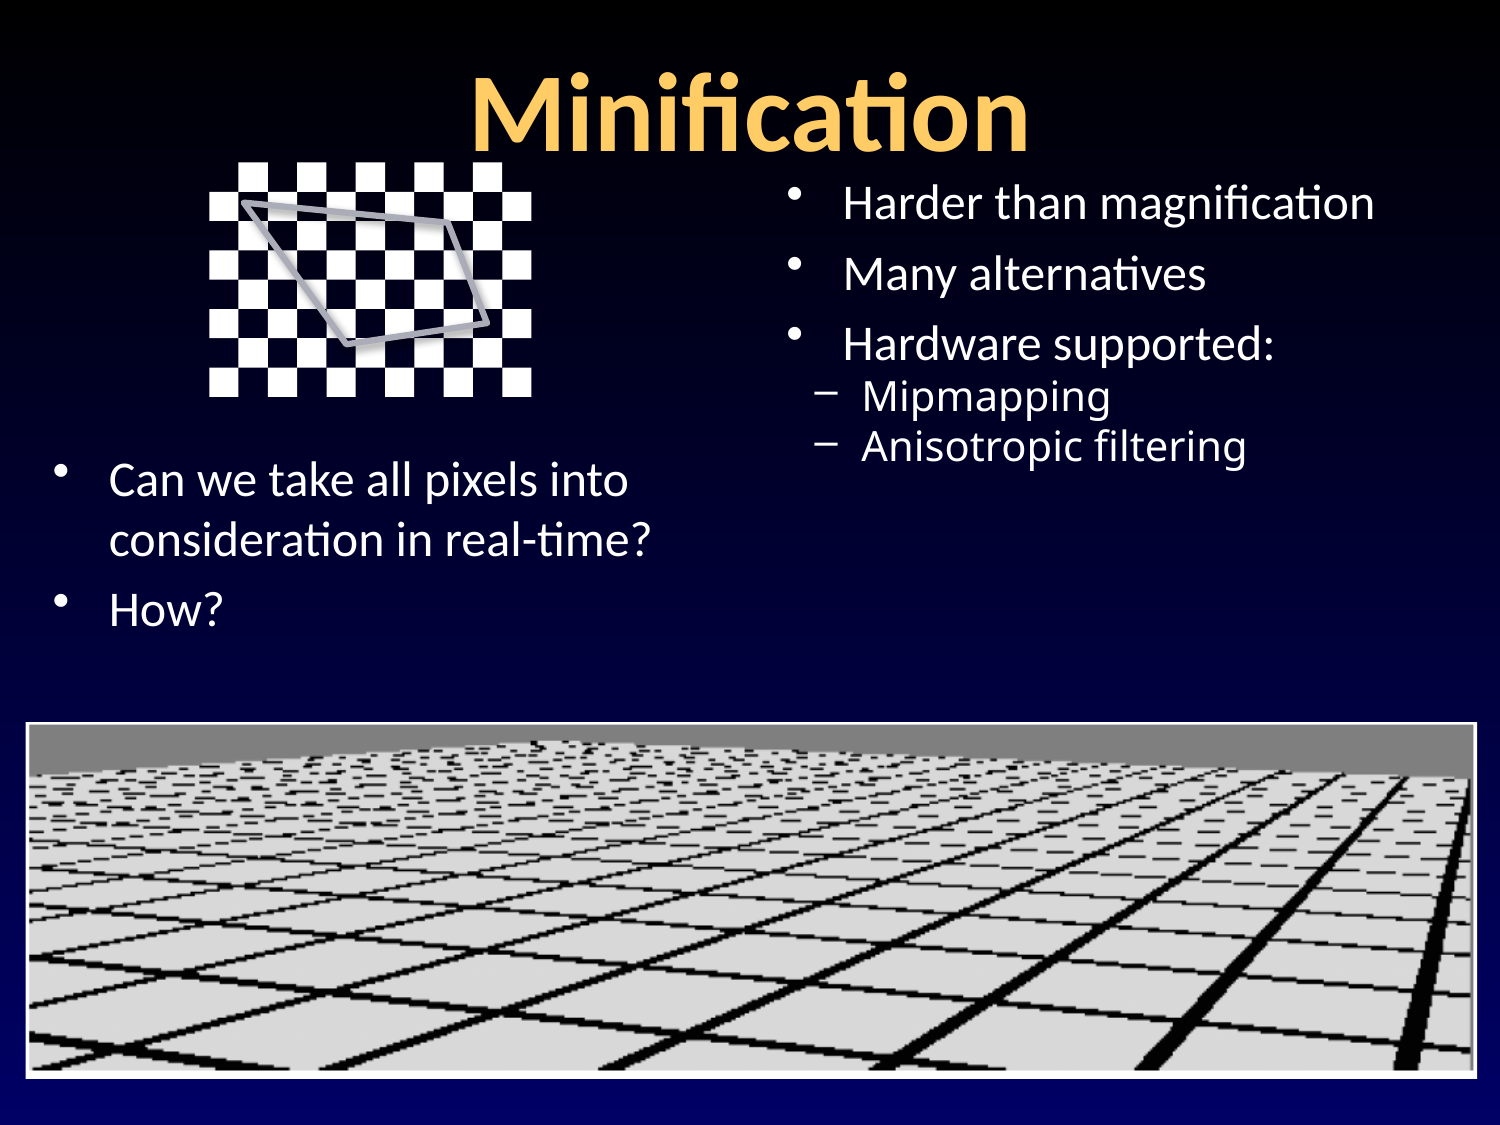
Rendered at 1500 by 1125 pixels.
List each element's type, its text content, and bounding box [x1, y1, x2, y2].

picture [25, 722, 1478, 1079]
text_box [209, 162, 532, 397]
list Can we take all pixels into consideration in real-time? How? [37, 439, 761, 713]
list Harder than magnification Many alternatives Hardware supported: Mipmapping Anisotropic filtering [771, 162, 1489, 680]
title Minification [24, 24, 1475, 188]
